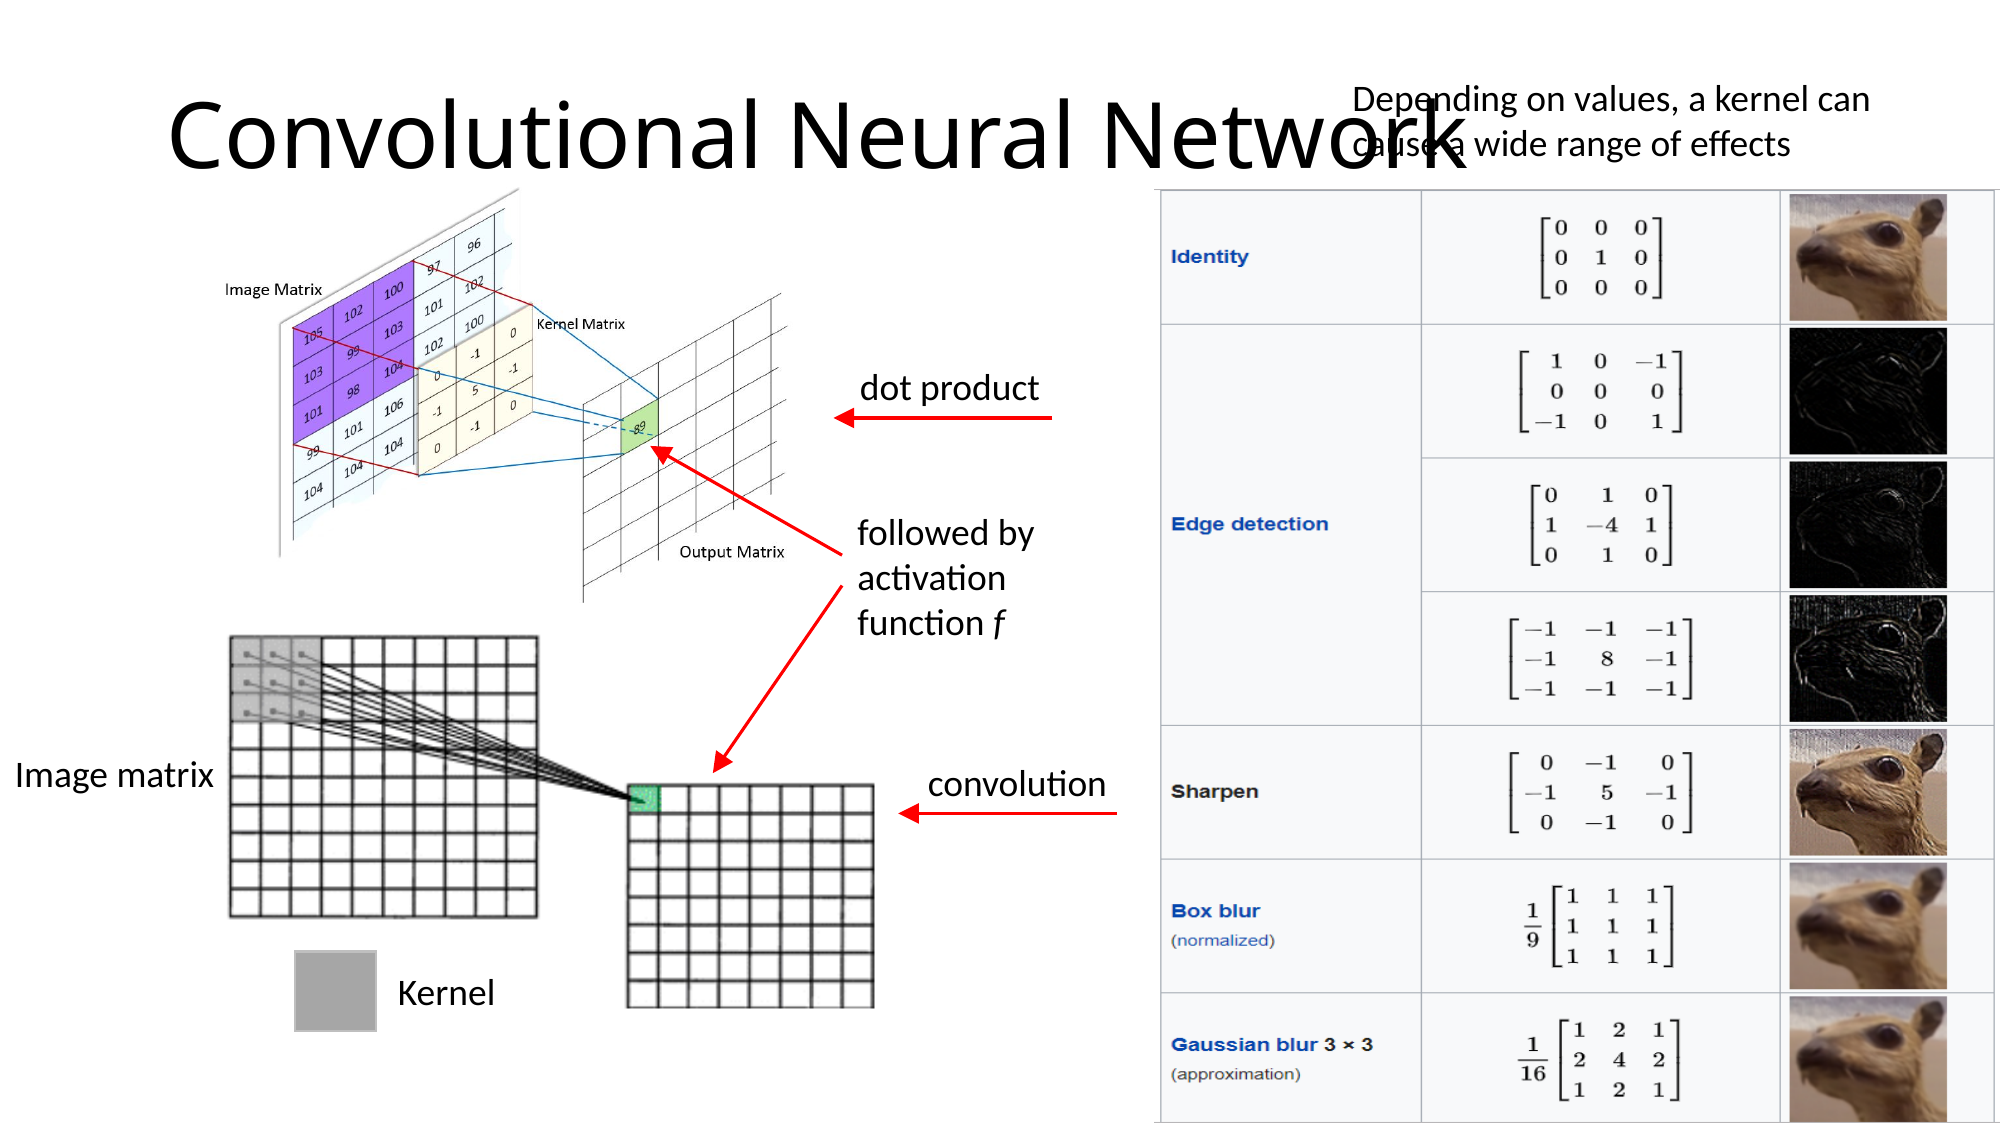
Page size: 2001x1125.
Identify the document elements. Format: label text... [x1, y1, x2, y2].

picture [1154, 187, 2000, 1125]
text_box Image matrix [0, 742, 92, 803]
picture [198, 187, 796, 606]
title Convolutional Neural Network [151, 50, 1801, 229]
text_box Depending on values, a kernel can cause a wide range of effects [1337, 66, 1903, 172]
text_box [92, 524, 1025, 1125]
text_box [833, 355, 1059, 418]
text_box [650, 445, 1108, 774]
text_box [898, 751, 1124, 814]
